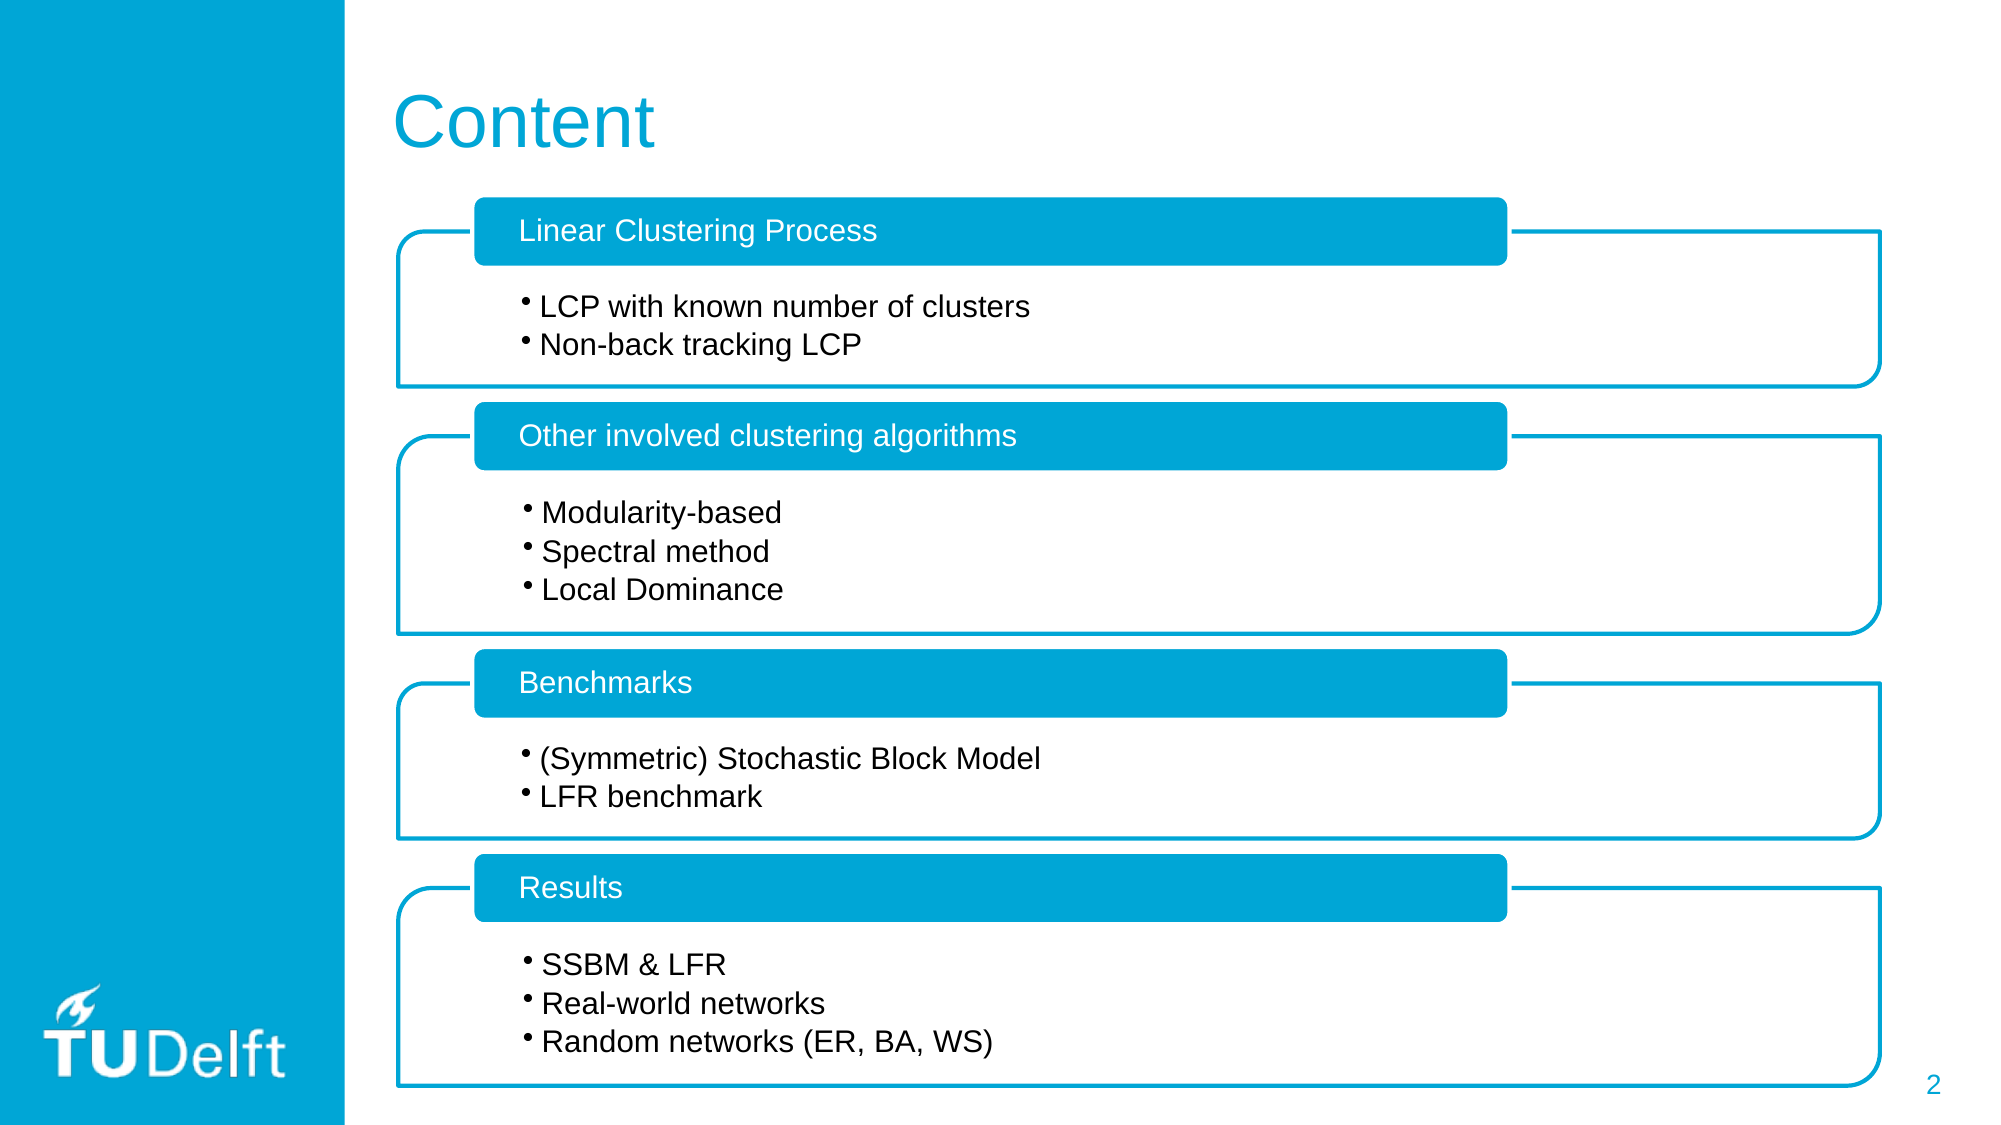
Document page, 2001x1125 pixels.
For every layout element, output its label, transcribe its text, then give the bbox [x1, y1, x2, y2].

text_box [397, 191, 1881, 1090]
title Content [377, 23, 1932, 211]
